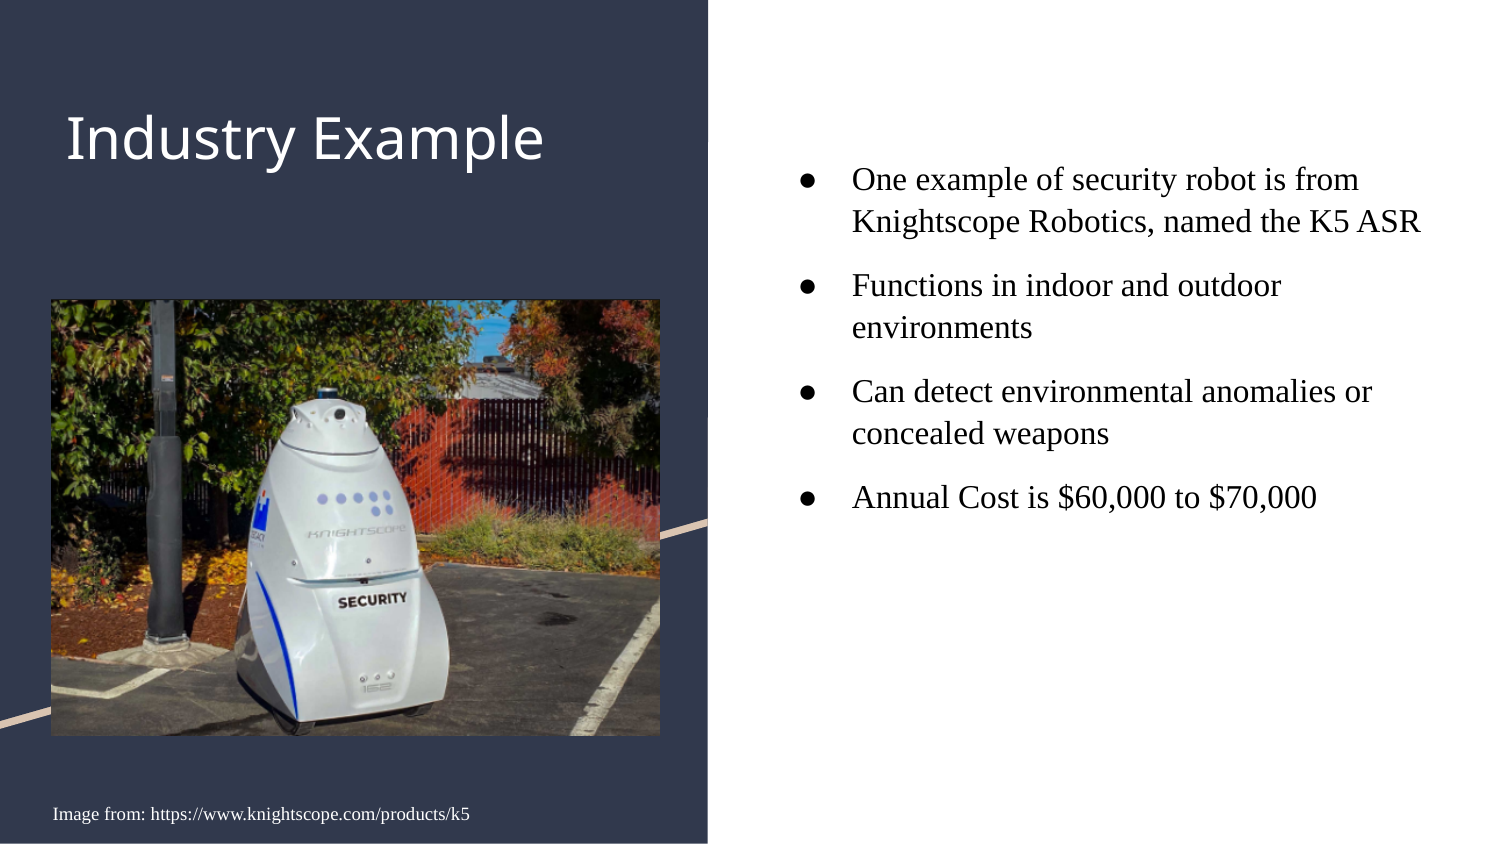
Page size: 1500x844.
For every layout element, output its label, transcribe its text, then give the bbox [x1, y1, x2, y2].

picture [50, 299, 660, 737]
text_box Image from: https://www.knightscope.com/products/k5 [37, 790, 646, 836]
list One example of security robot is from Knightscope Robotics, named the K5 ASR Functions in indoor and outdoor environments Can detect environmental anomalies or concealed weapons Annual Cost is $60,000 to $70,000 [761, 82, 1446, 755]
title Industry Example [51, 82, 660, 273]
